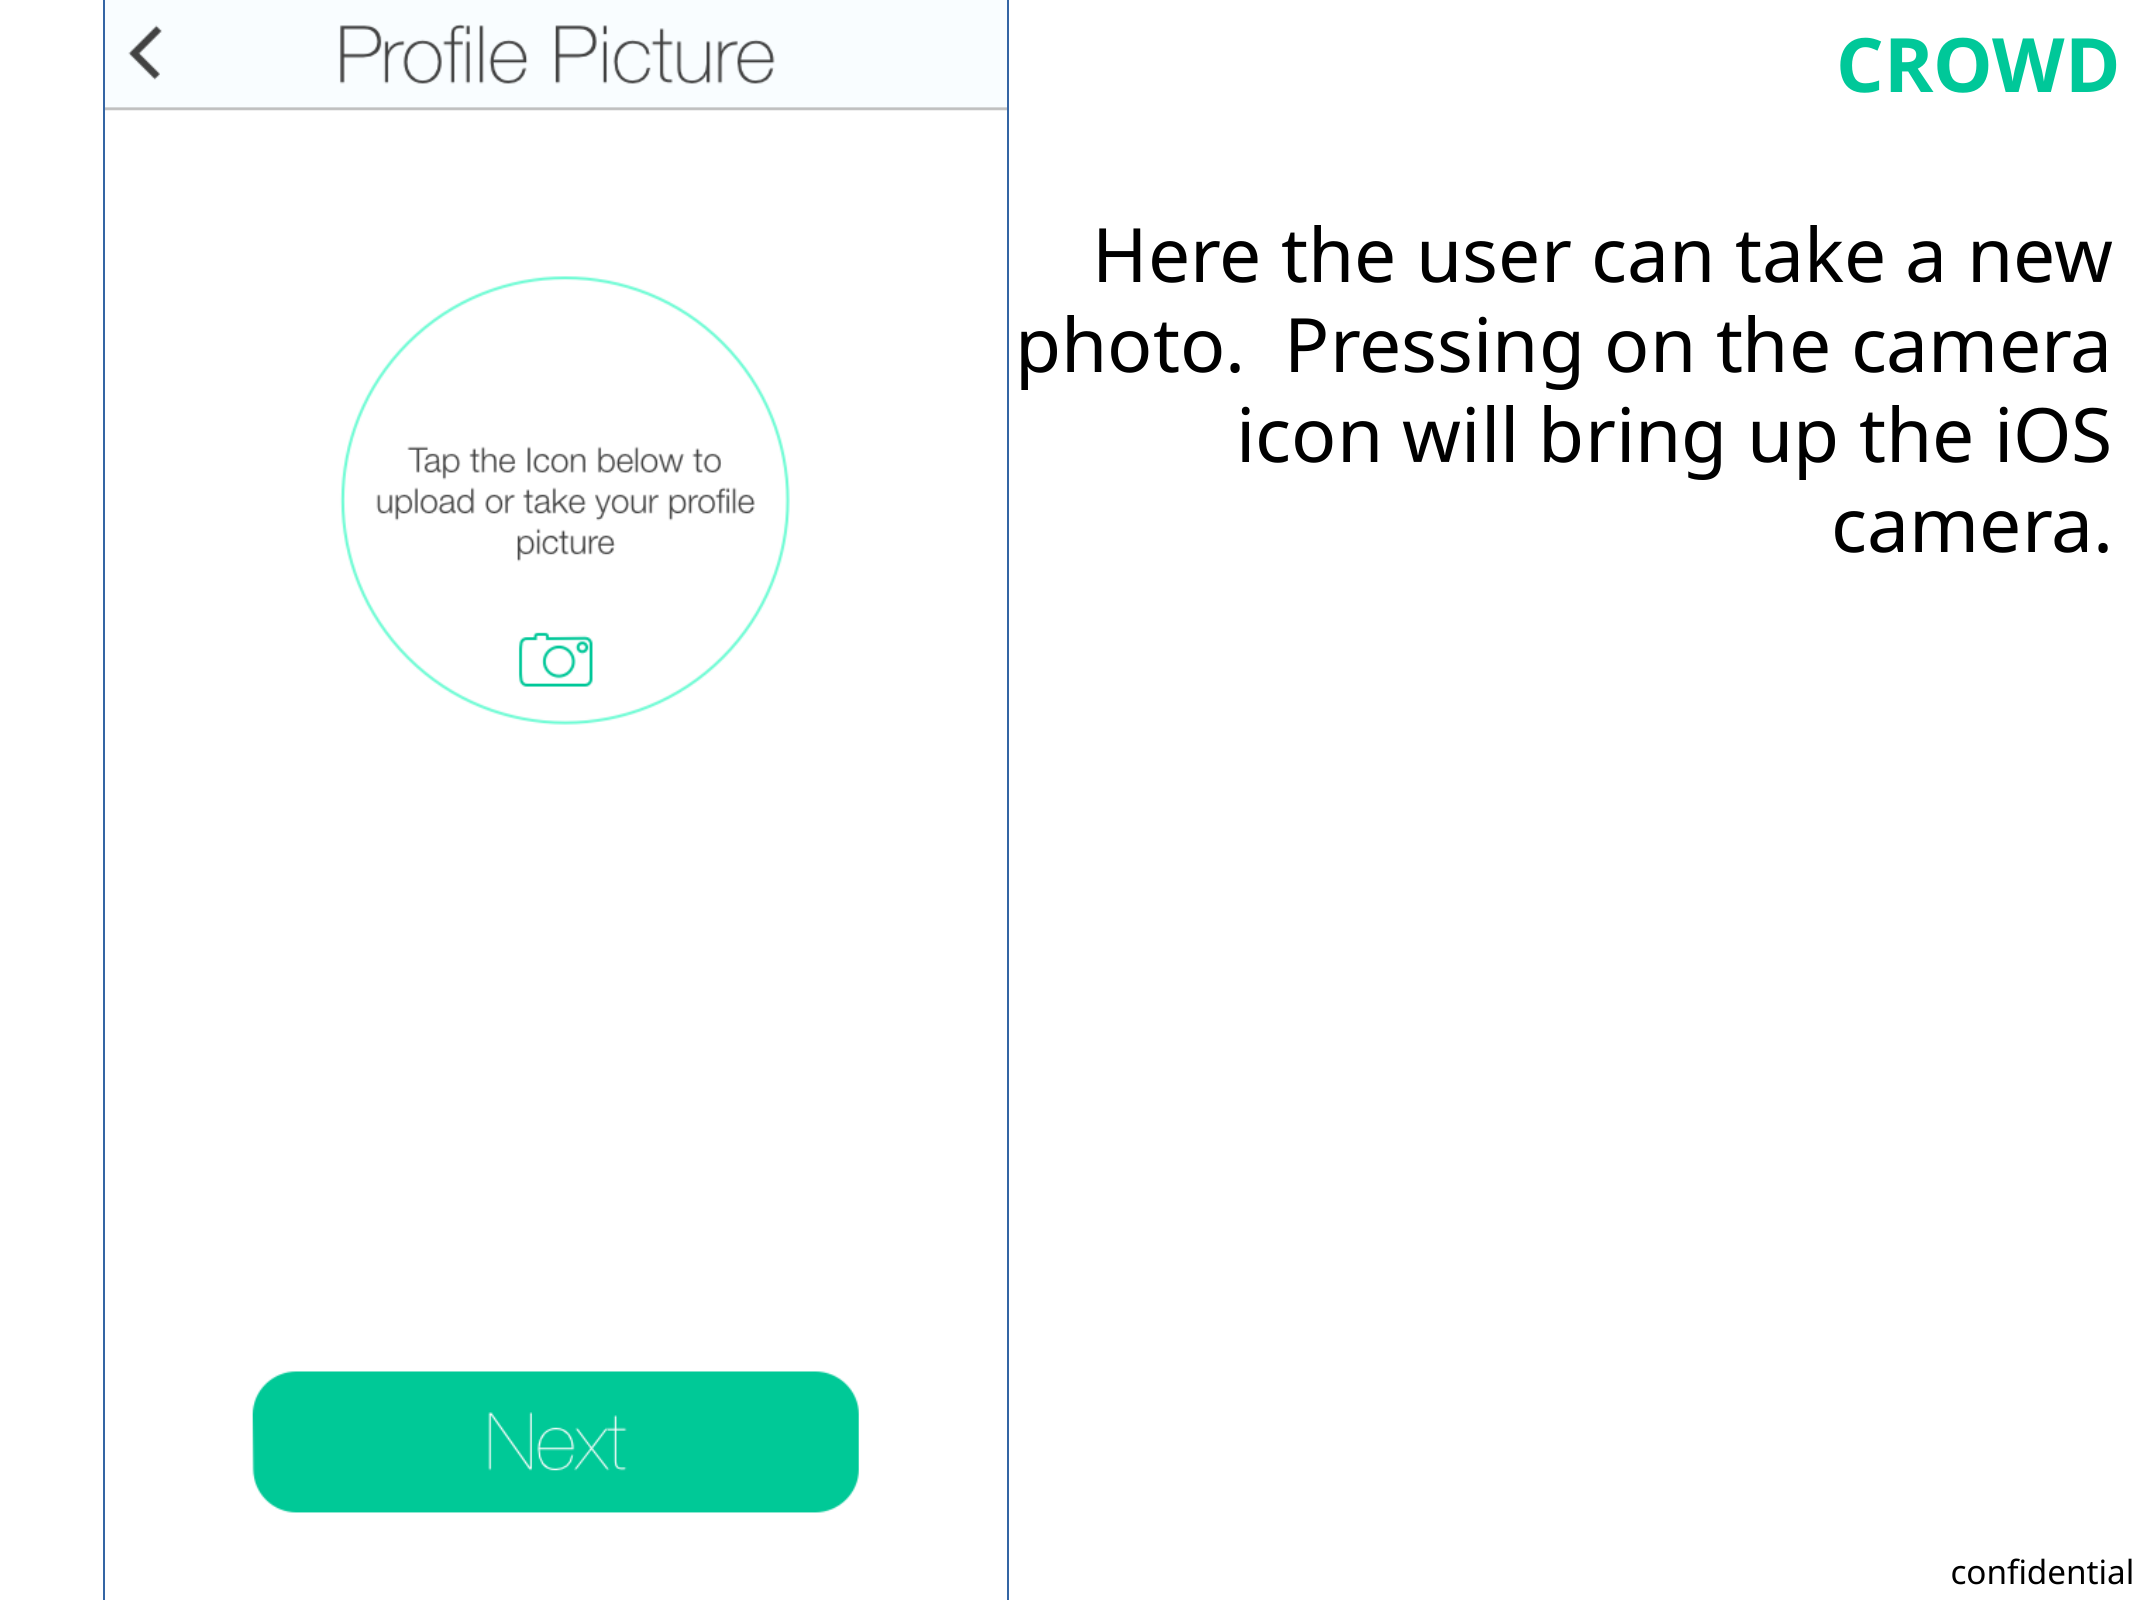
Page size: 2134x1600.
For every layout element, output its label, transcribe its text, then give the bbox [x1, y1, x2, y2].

text_box Here the user can take a new photo. Pressing on the camera icon will bring up the iOS camera. [1015, 199, 2122, 576]
picture [104, 0, 1007, 1600]
